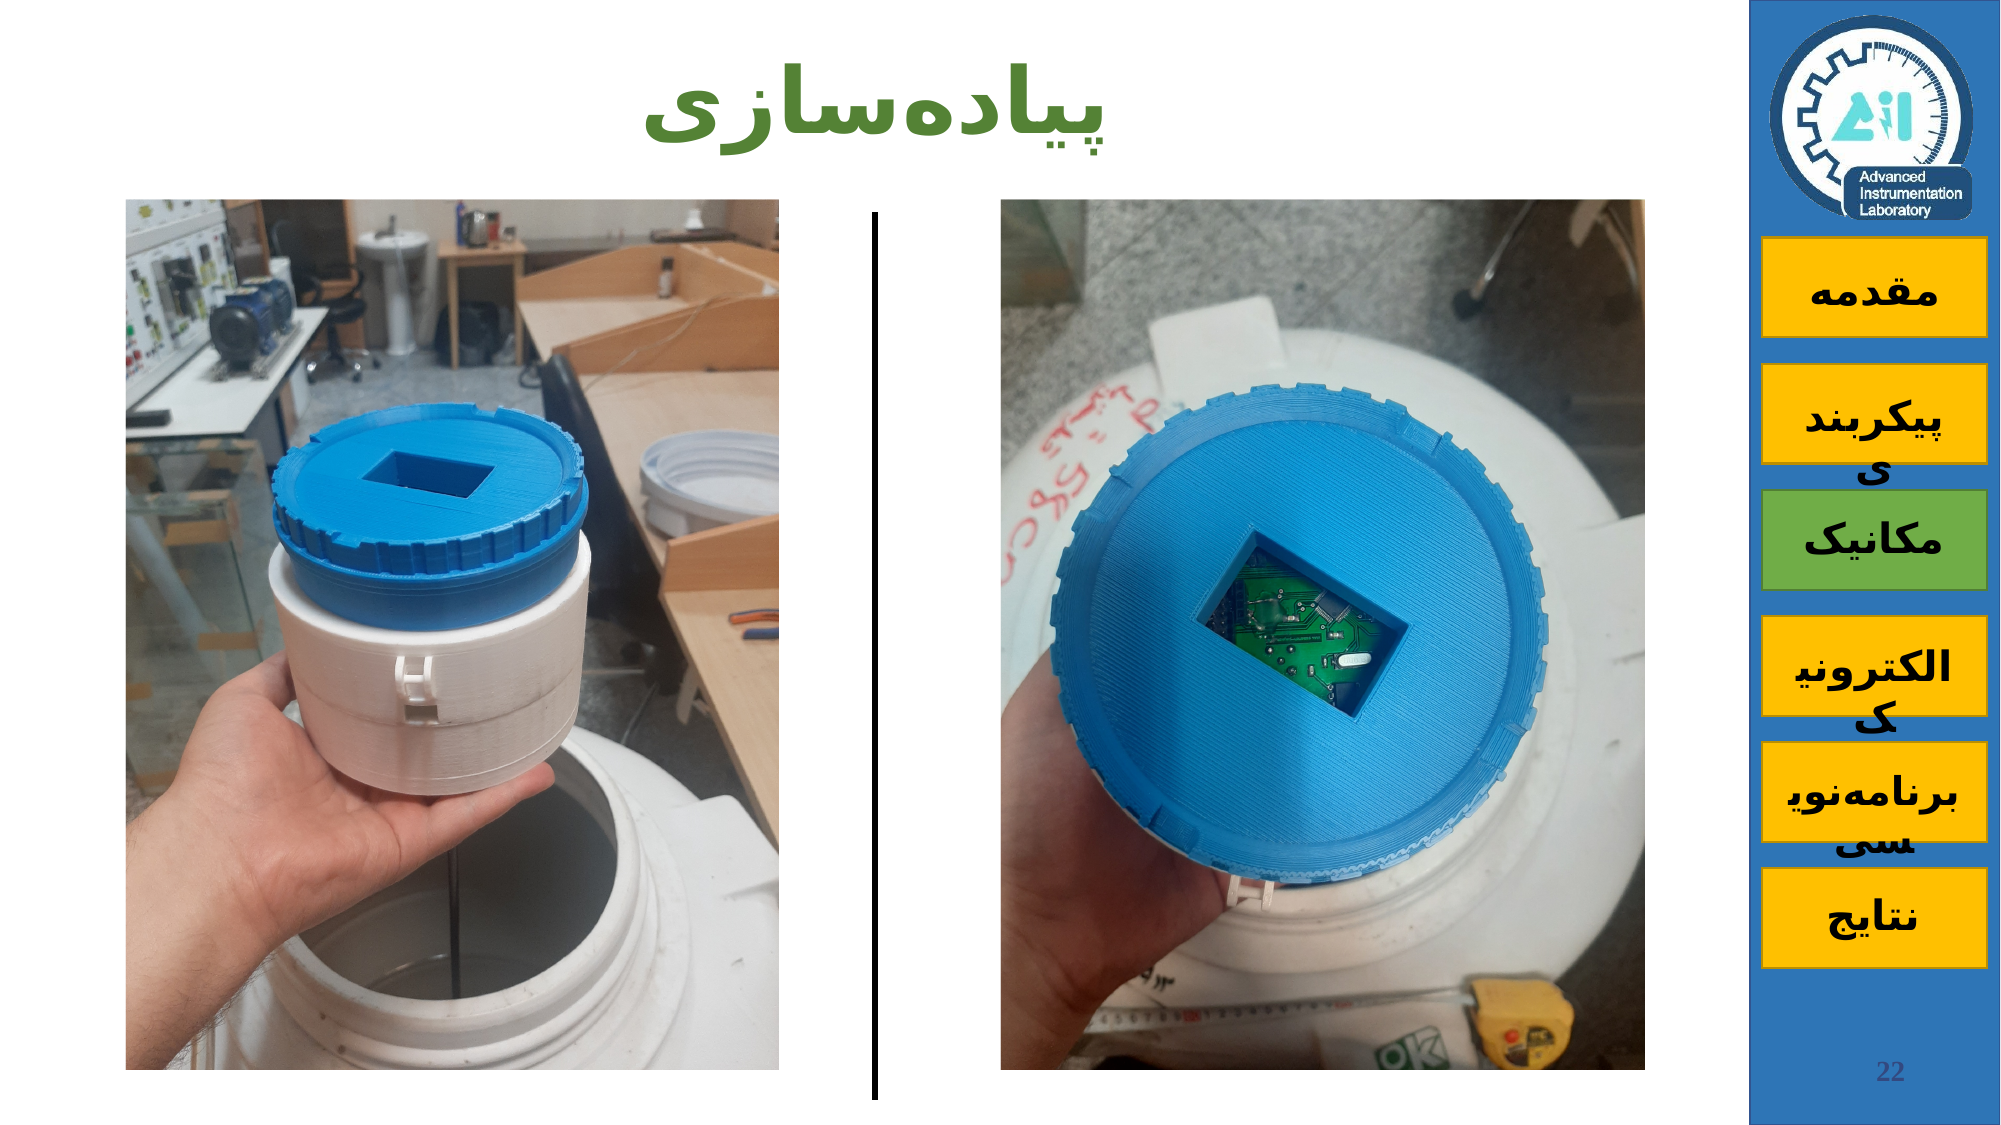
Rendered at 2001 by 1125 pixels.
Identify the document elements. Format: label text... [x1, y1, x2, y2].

slide_number 21 [1837, 1039, 1945, 1100]
picture [16, 201, 1758, 1069]
picture [1760, 7, 1990, 231]
title پیاده‌سازی [58, 29, 1692, 179]
